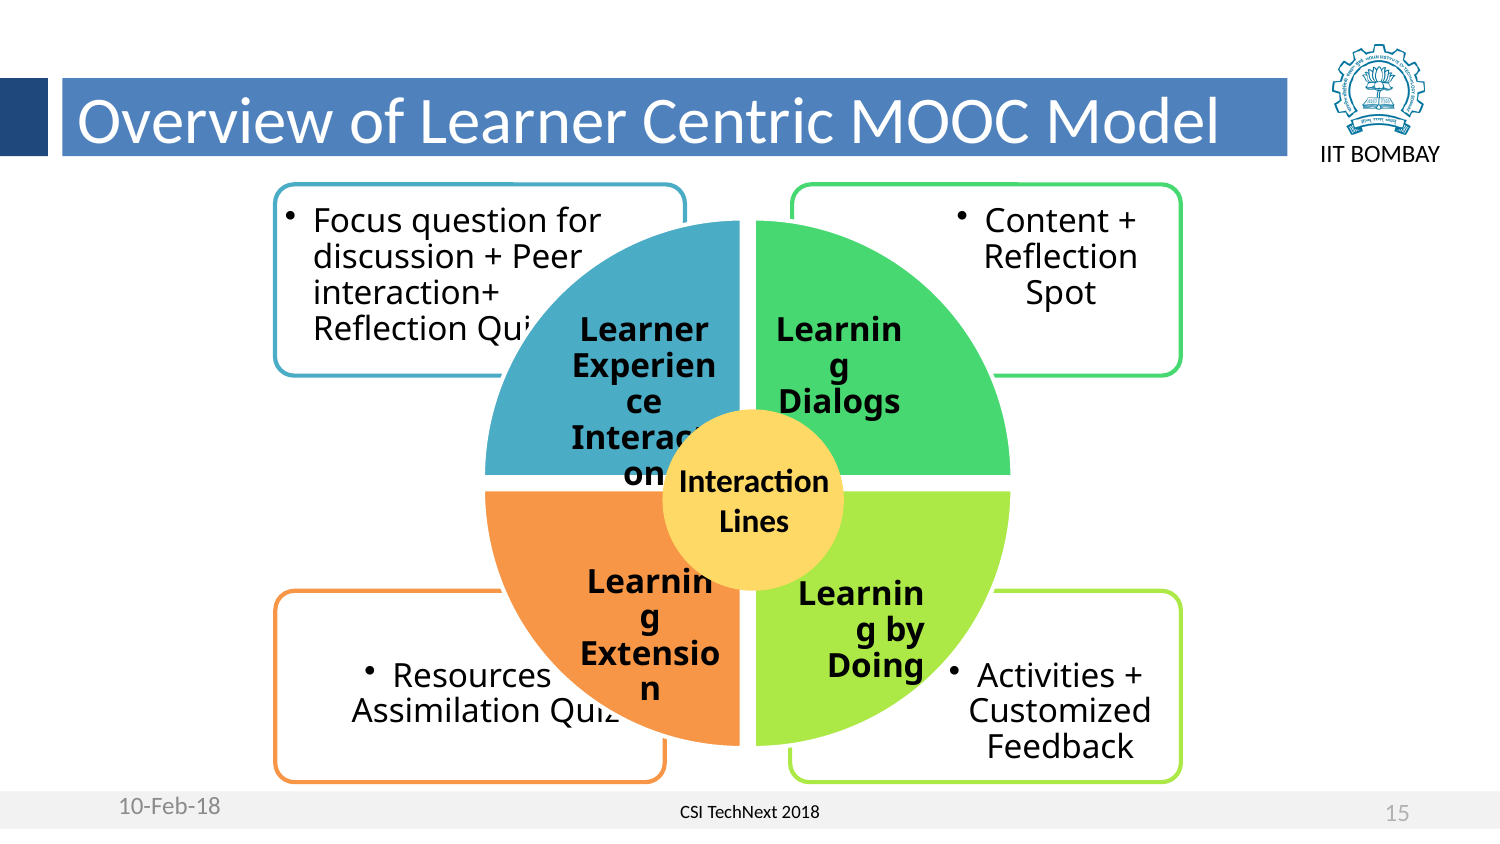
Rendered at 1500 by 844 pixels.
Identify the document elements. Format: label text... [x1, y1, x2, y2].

picture [1332, 44, 1425, 135]
slide_number 10-Feb-18 [103, 782, 441, 828]
picture [1356, 126, 1401, 135]
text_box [274, 184, 1182, 783]
list Overview of Learner Centric MOOC Model [62, 78, 1288, 156]
slide_number 15 [1332, 789, 1425, 835]
